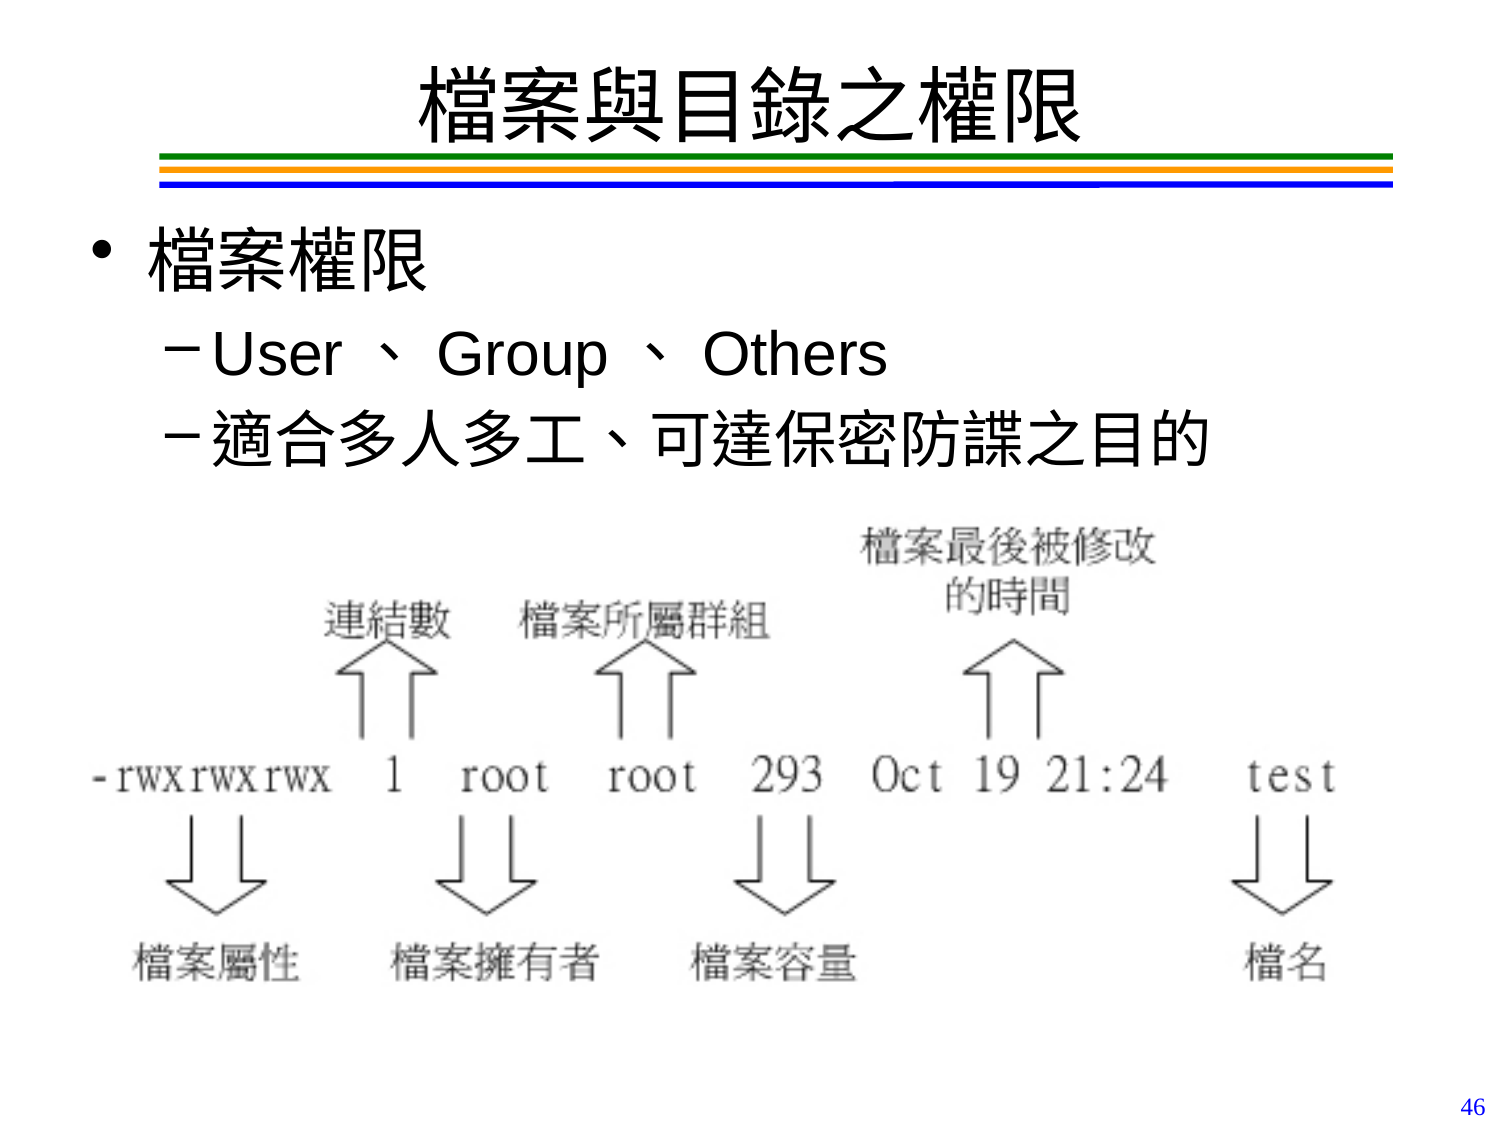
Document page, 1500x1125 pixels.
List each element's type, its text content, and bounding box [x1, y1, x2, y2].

list 檔案權限 User、Group、Others 適合多人多工、可達保密防諜之目的 [75, 207, 1425, 1005]
picture [88, 514, 1341, 987]
slide_number 46 [1150, 1082, 1500, 1119]
title 檔案與目錄之權限 [75, 45, 1425, 161]
